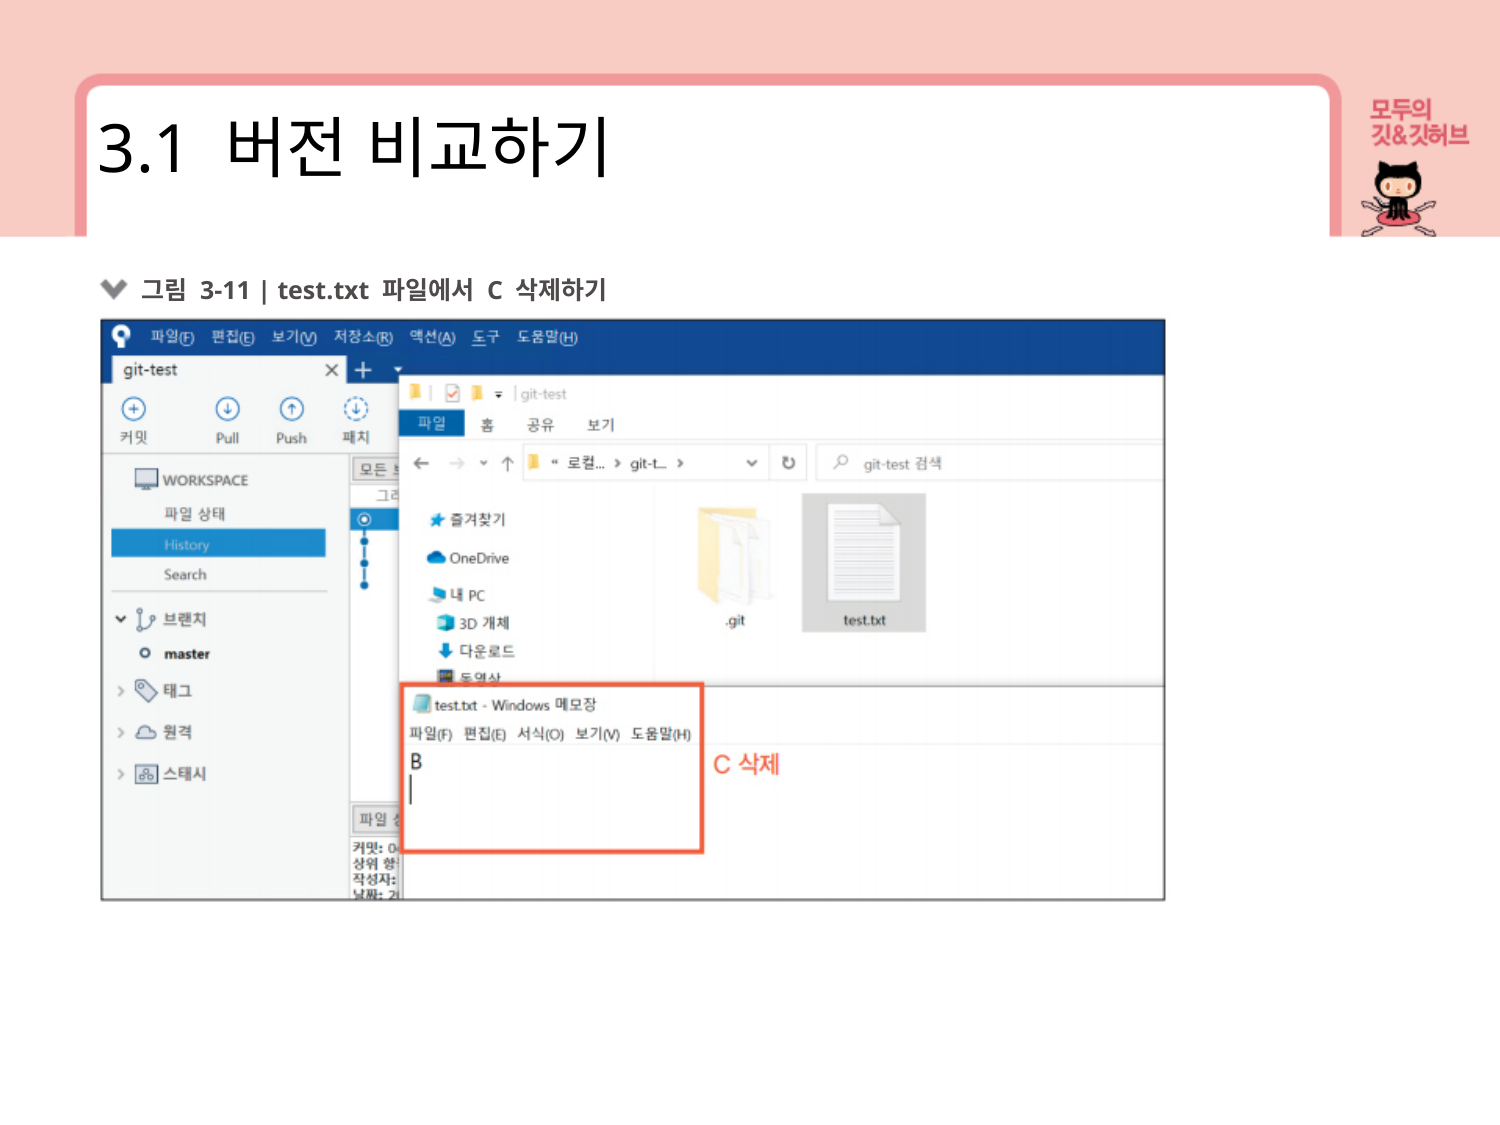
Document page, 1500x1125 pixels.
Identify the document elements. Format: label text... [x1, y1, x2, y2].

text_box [97, 264, 1374, 311]
text_box 3.1 버전 비교하기 [82, 61, 1413, 193]
picture [0, 0, 1500, 1125]
